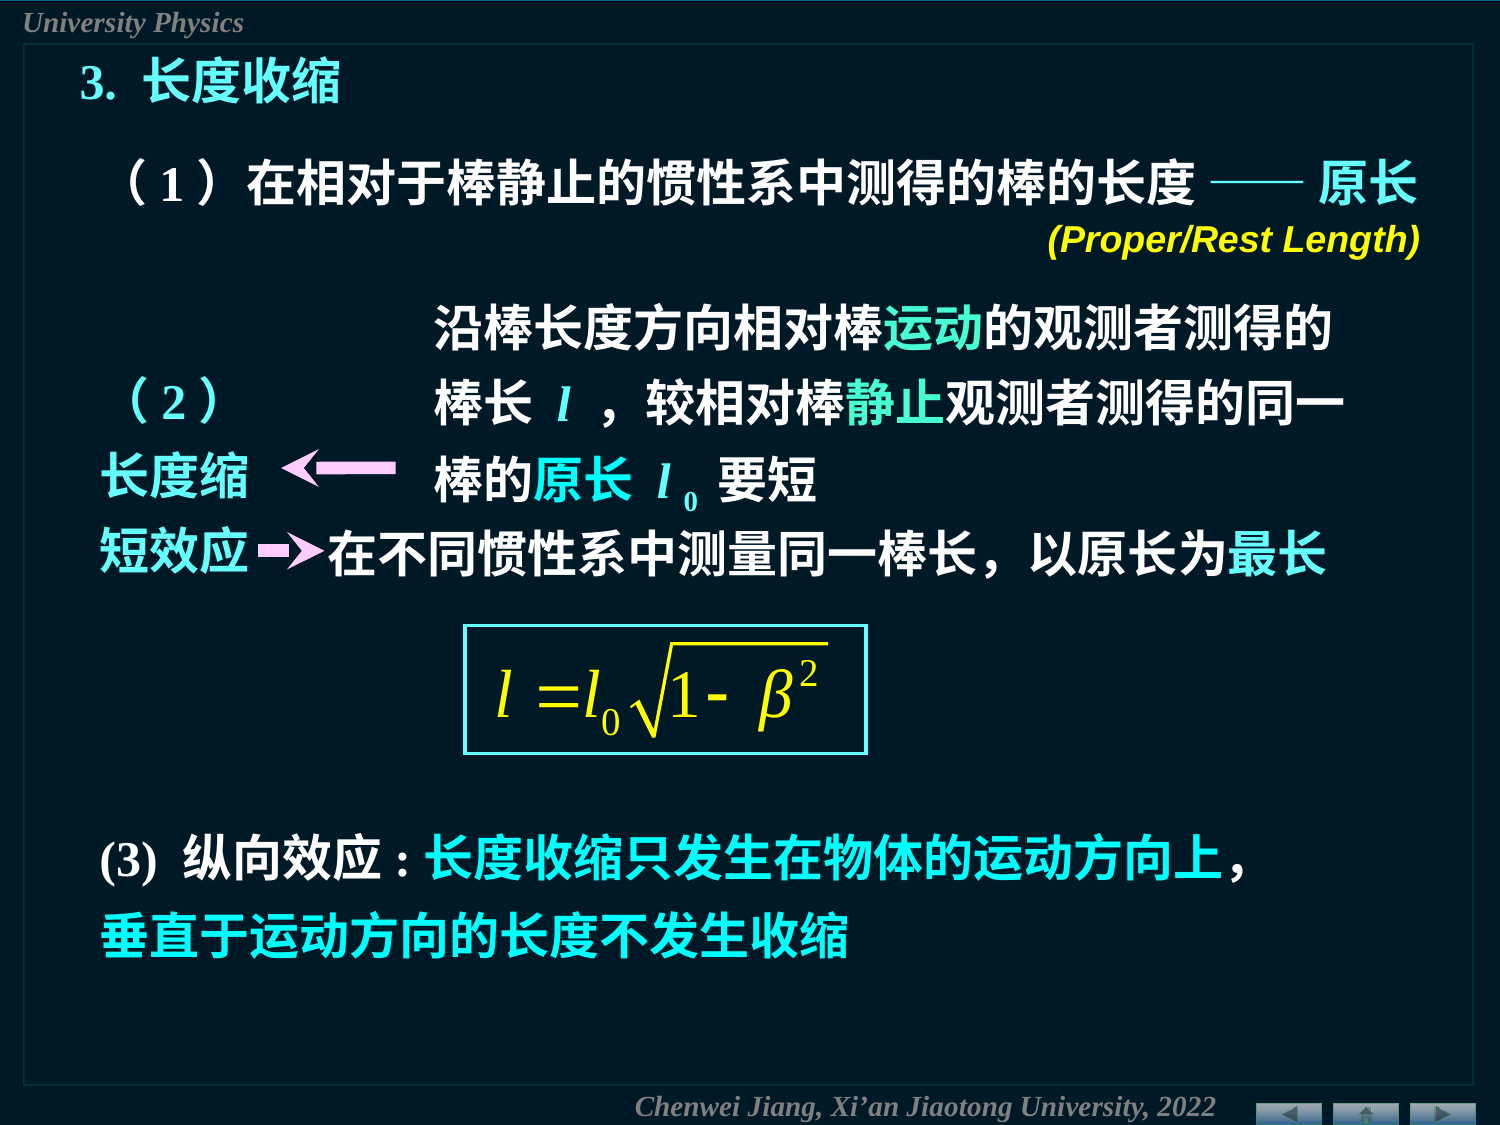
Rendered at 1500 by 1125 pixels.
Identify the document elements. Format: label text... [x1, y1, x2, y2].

text_box [312, 544, 325, 558]
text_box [466, 626, 865, 752]
text_box 在不同惯性系中测量同一棒长，以原长为最长 [312, 503, 1413, 591]
text_box 3. 长度收缩 [64, 42, 428, 118]
text_box 沿棒长度方向相对棒运动的观测者测得的棒长 l ，较相对棒静止观测者测得的同一棒的原长 l 0 要短 [418, 273, 1388, 503]
text_box (3) 纵向效应:长度收缩只发生在物体的运动方向上，垂直于运动方向的长度不发生收缩 [84, 801, 1332, 973]
text_box [281, 461, 294, 475]
text_box （2）长度缩短效应 [84, 346, 273, 587]
text_box （1）在相对于棒静止的惯性系中测得的棒的长度 —— 原长 (Proper/Rest Length) [82, 153, 1436, 270]
